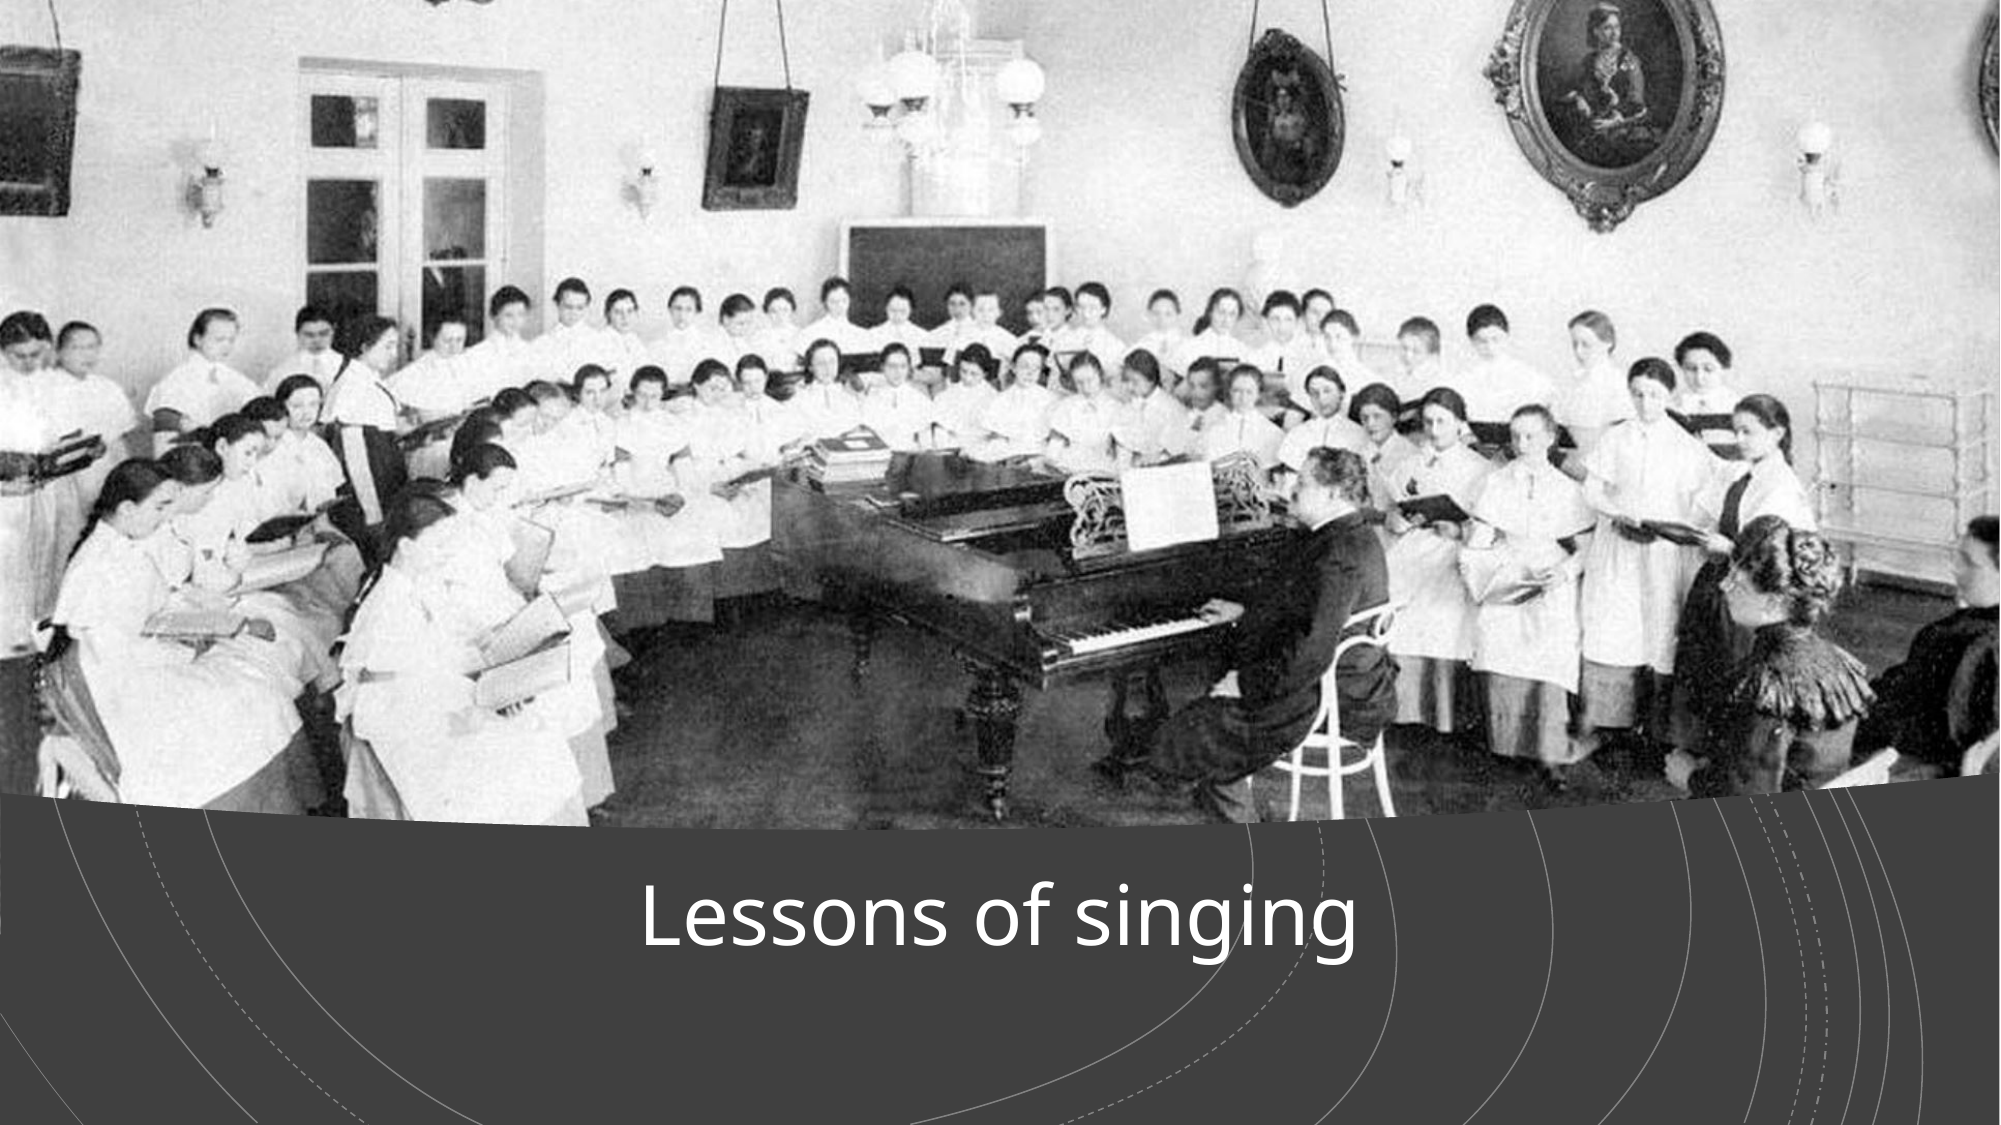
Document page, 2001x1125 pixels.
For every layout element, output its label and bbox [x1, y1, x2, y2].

picture [0, 0, 2000, 935]
text_box [0, 935, 1999, 1125]
